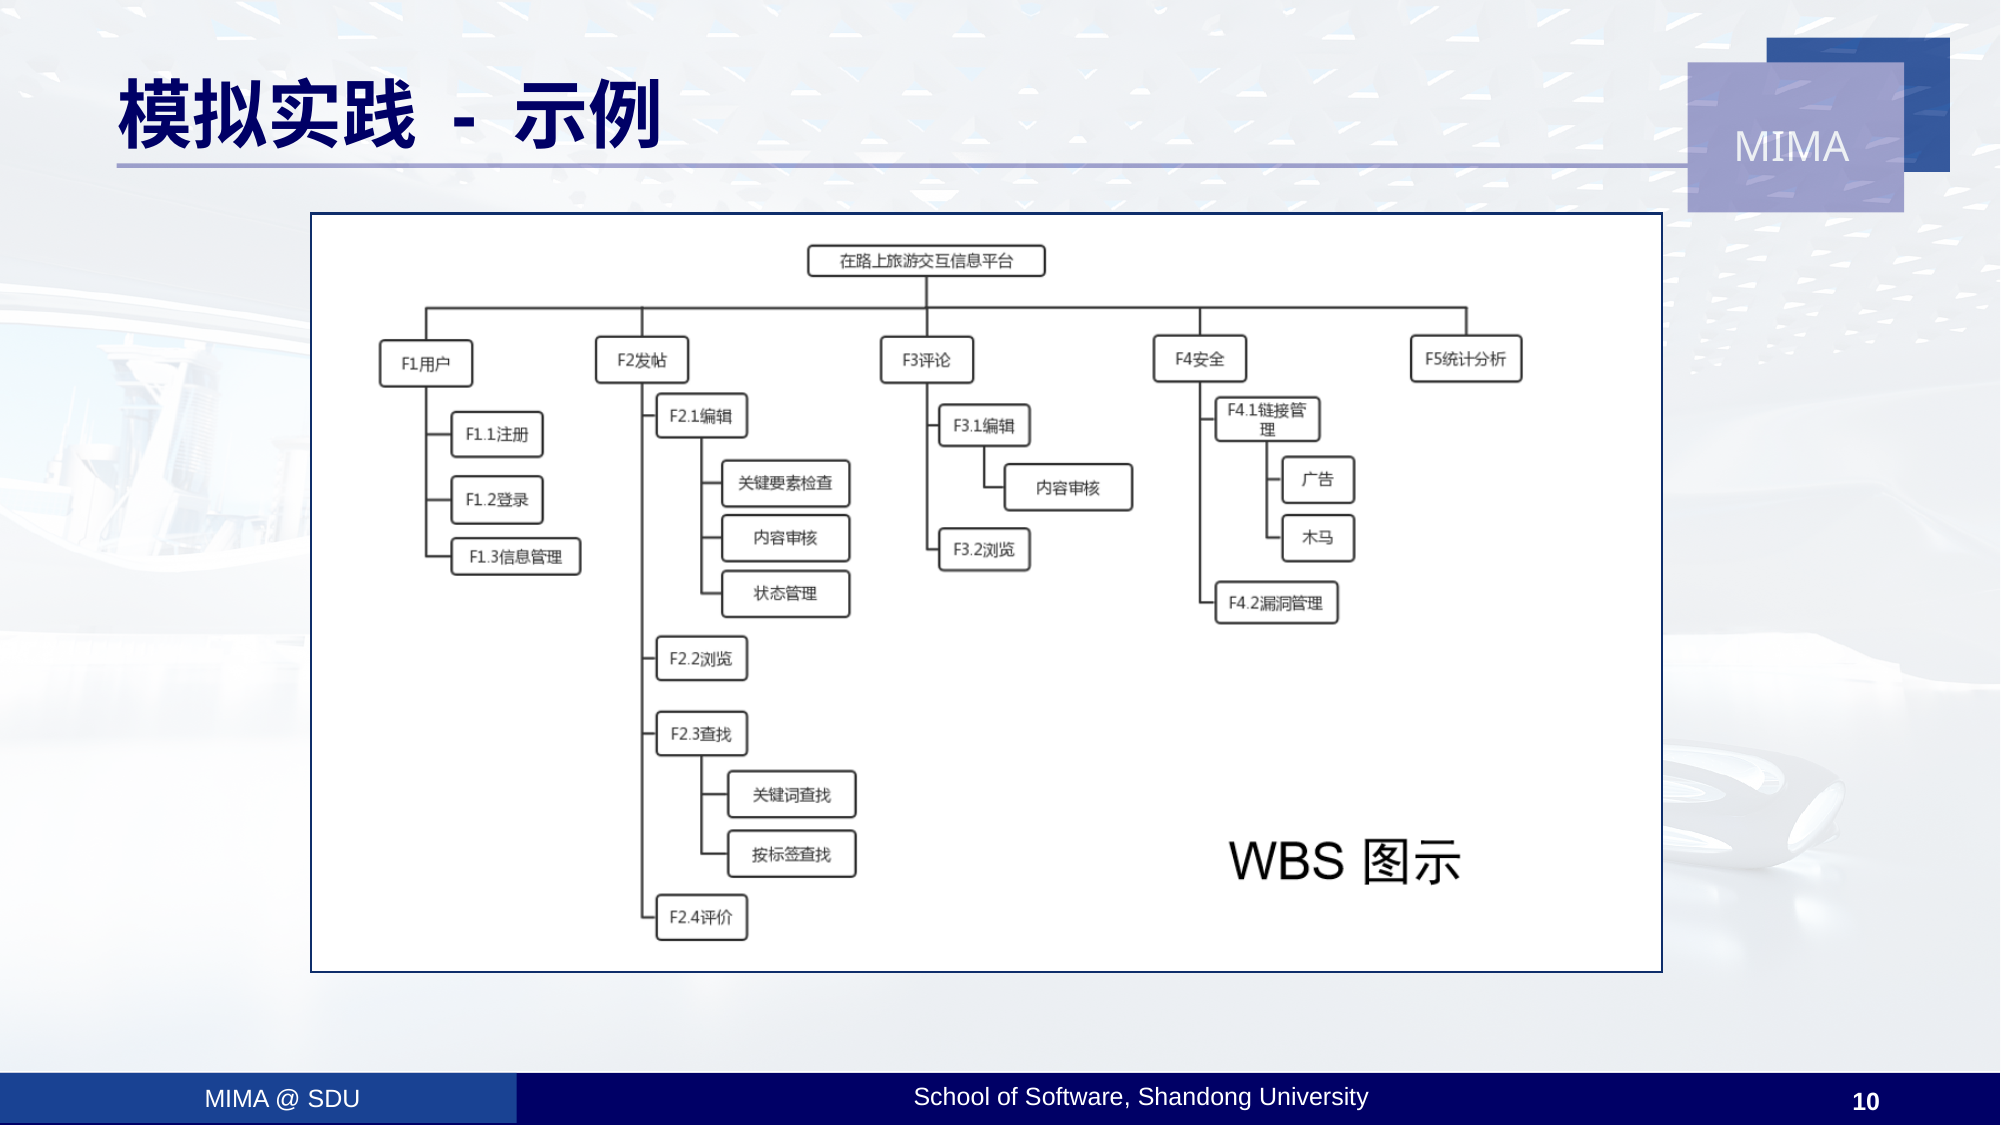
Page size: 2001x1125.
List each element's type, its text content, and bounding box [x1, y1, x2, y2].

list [312, 214, 1662, 971]
title 模拟实践 - 示例 [102, 58, 1722, 167]
